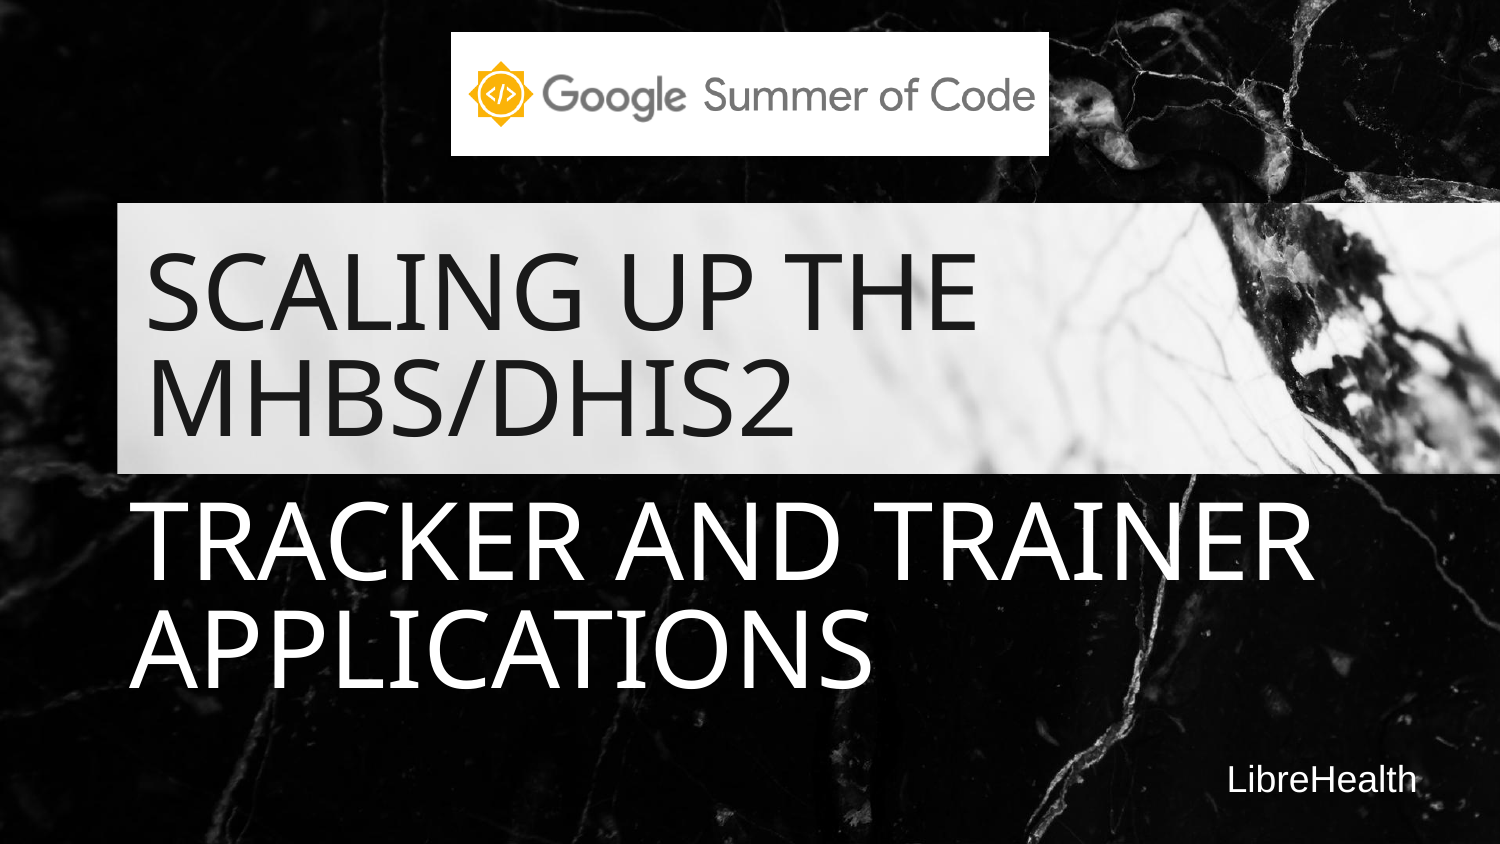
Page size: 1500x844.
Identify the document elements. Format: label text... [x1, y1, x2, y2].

text_box LibreHealth [1211, 747, 1446, 808]
picture [0, 0, 1500, 844]
title TRACKER AND TRAINER APPLICATIONS [114, 510, 1500, 725]
title SCALING UP THE MHBS/DHIS2 [129, 482, 1124, 510]
title SCALING UP THE MHBS/DHIS2 [129, 12, 1124, 201]
